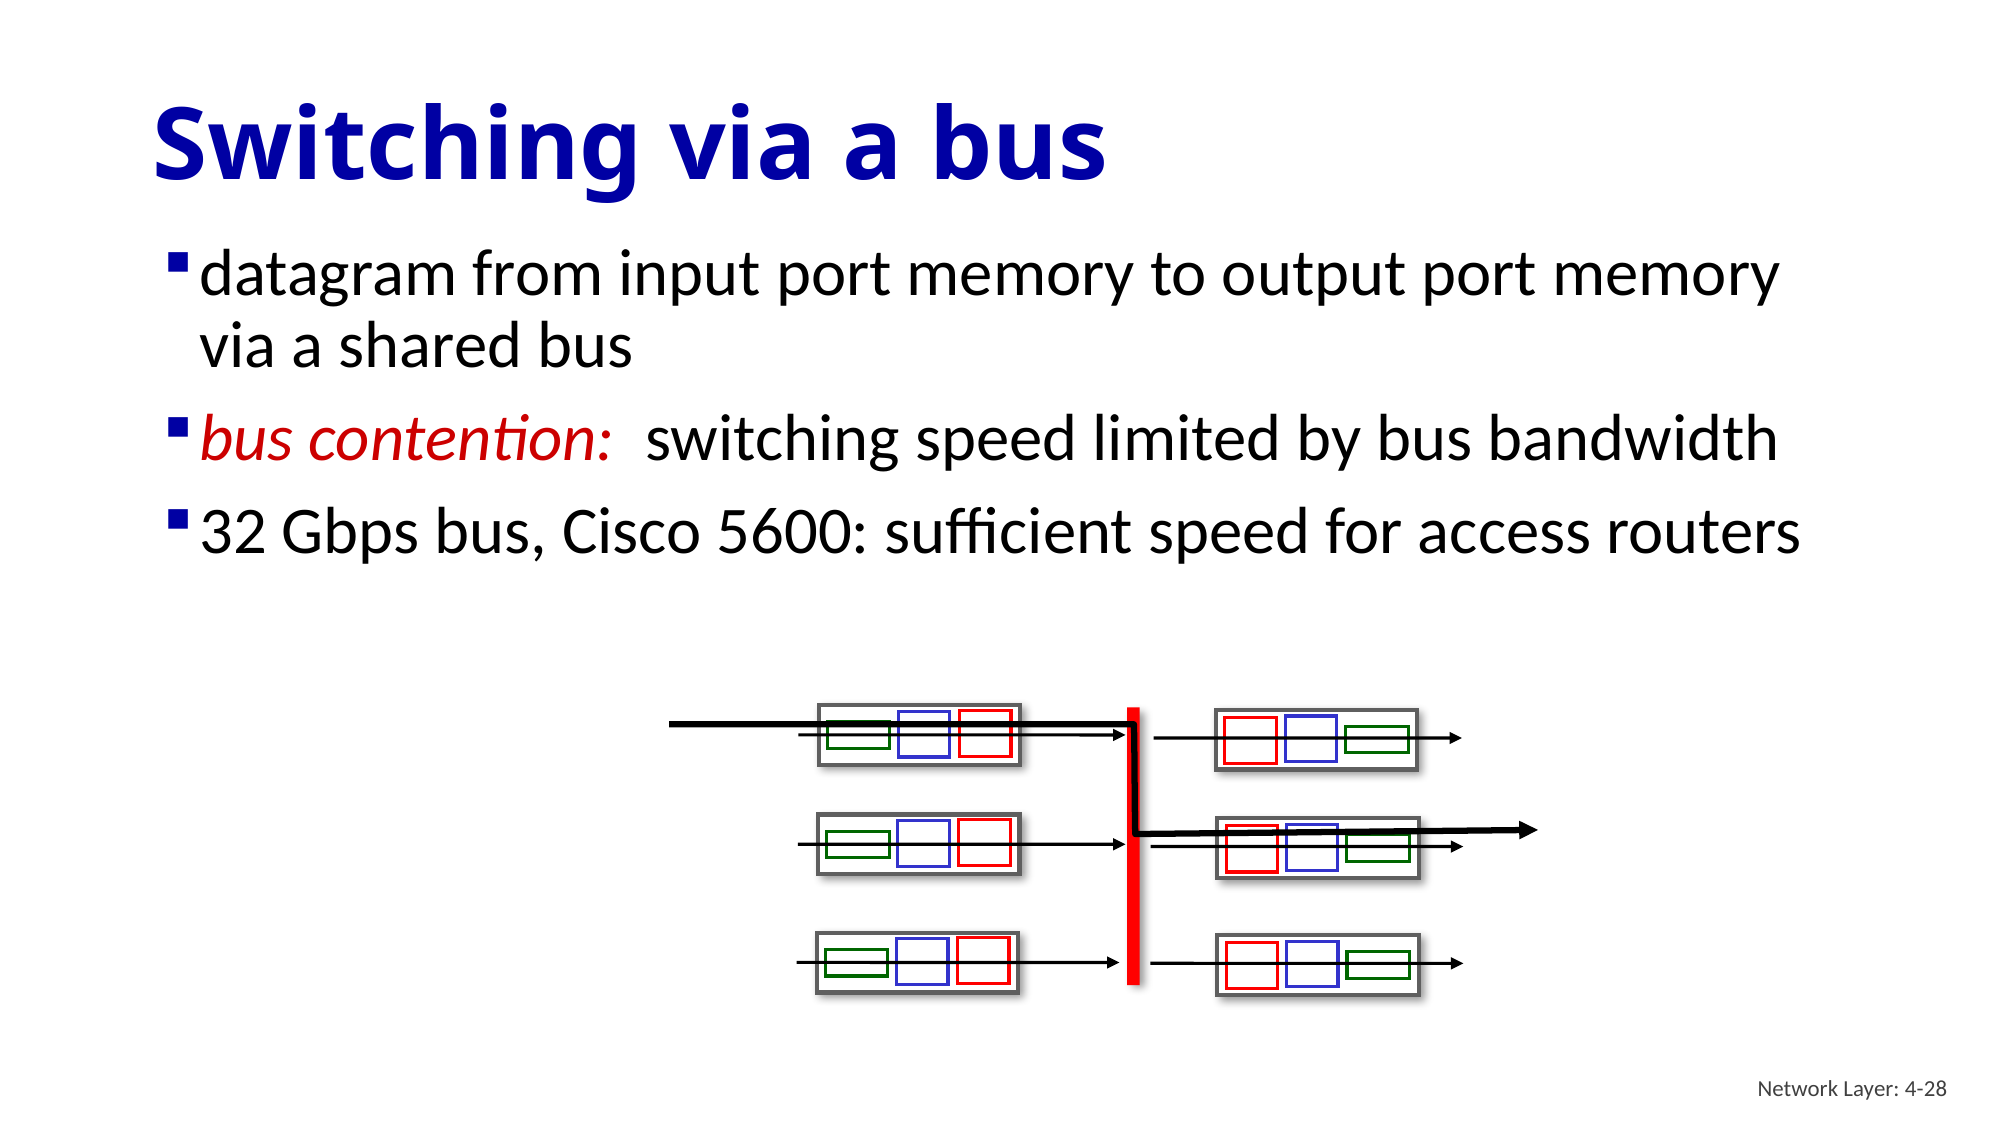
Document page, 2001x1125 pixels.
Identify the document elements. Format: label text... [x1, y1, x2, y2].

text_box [669, 705, 1538, 995]
slide_number Network Layer: 4-28 [1512, 1056, 1963, 1117]
list datagram from input port memory to output port memory via a shared bus bus contention: switching speed limited by bus bandwidth 32 Gbps bus, Cisco 5600: sufficient speed for access routers [126, 230, 1862, 685]
title Switching via a bus [137, 74, 1863, 221]
